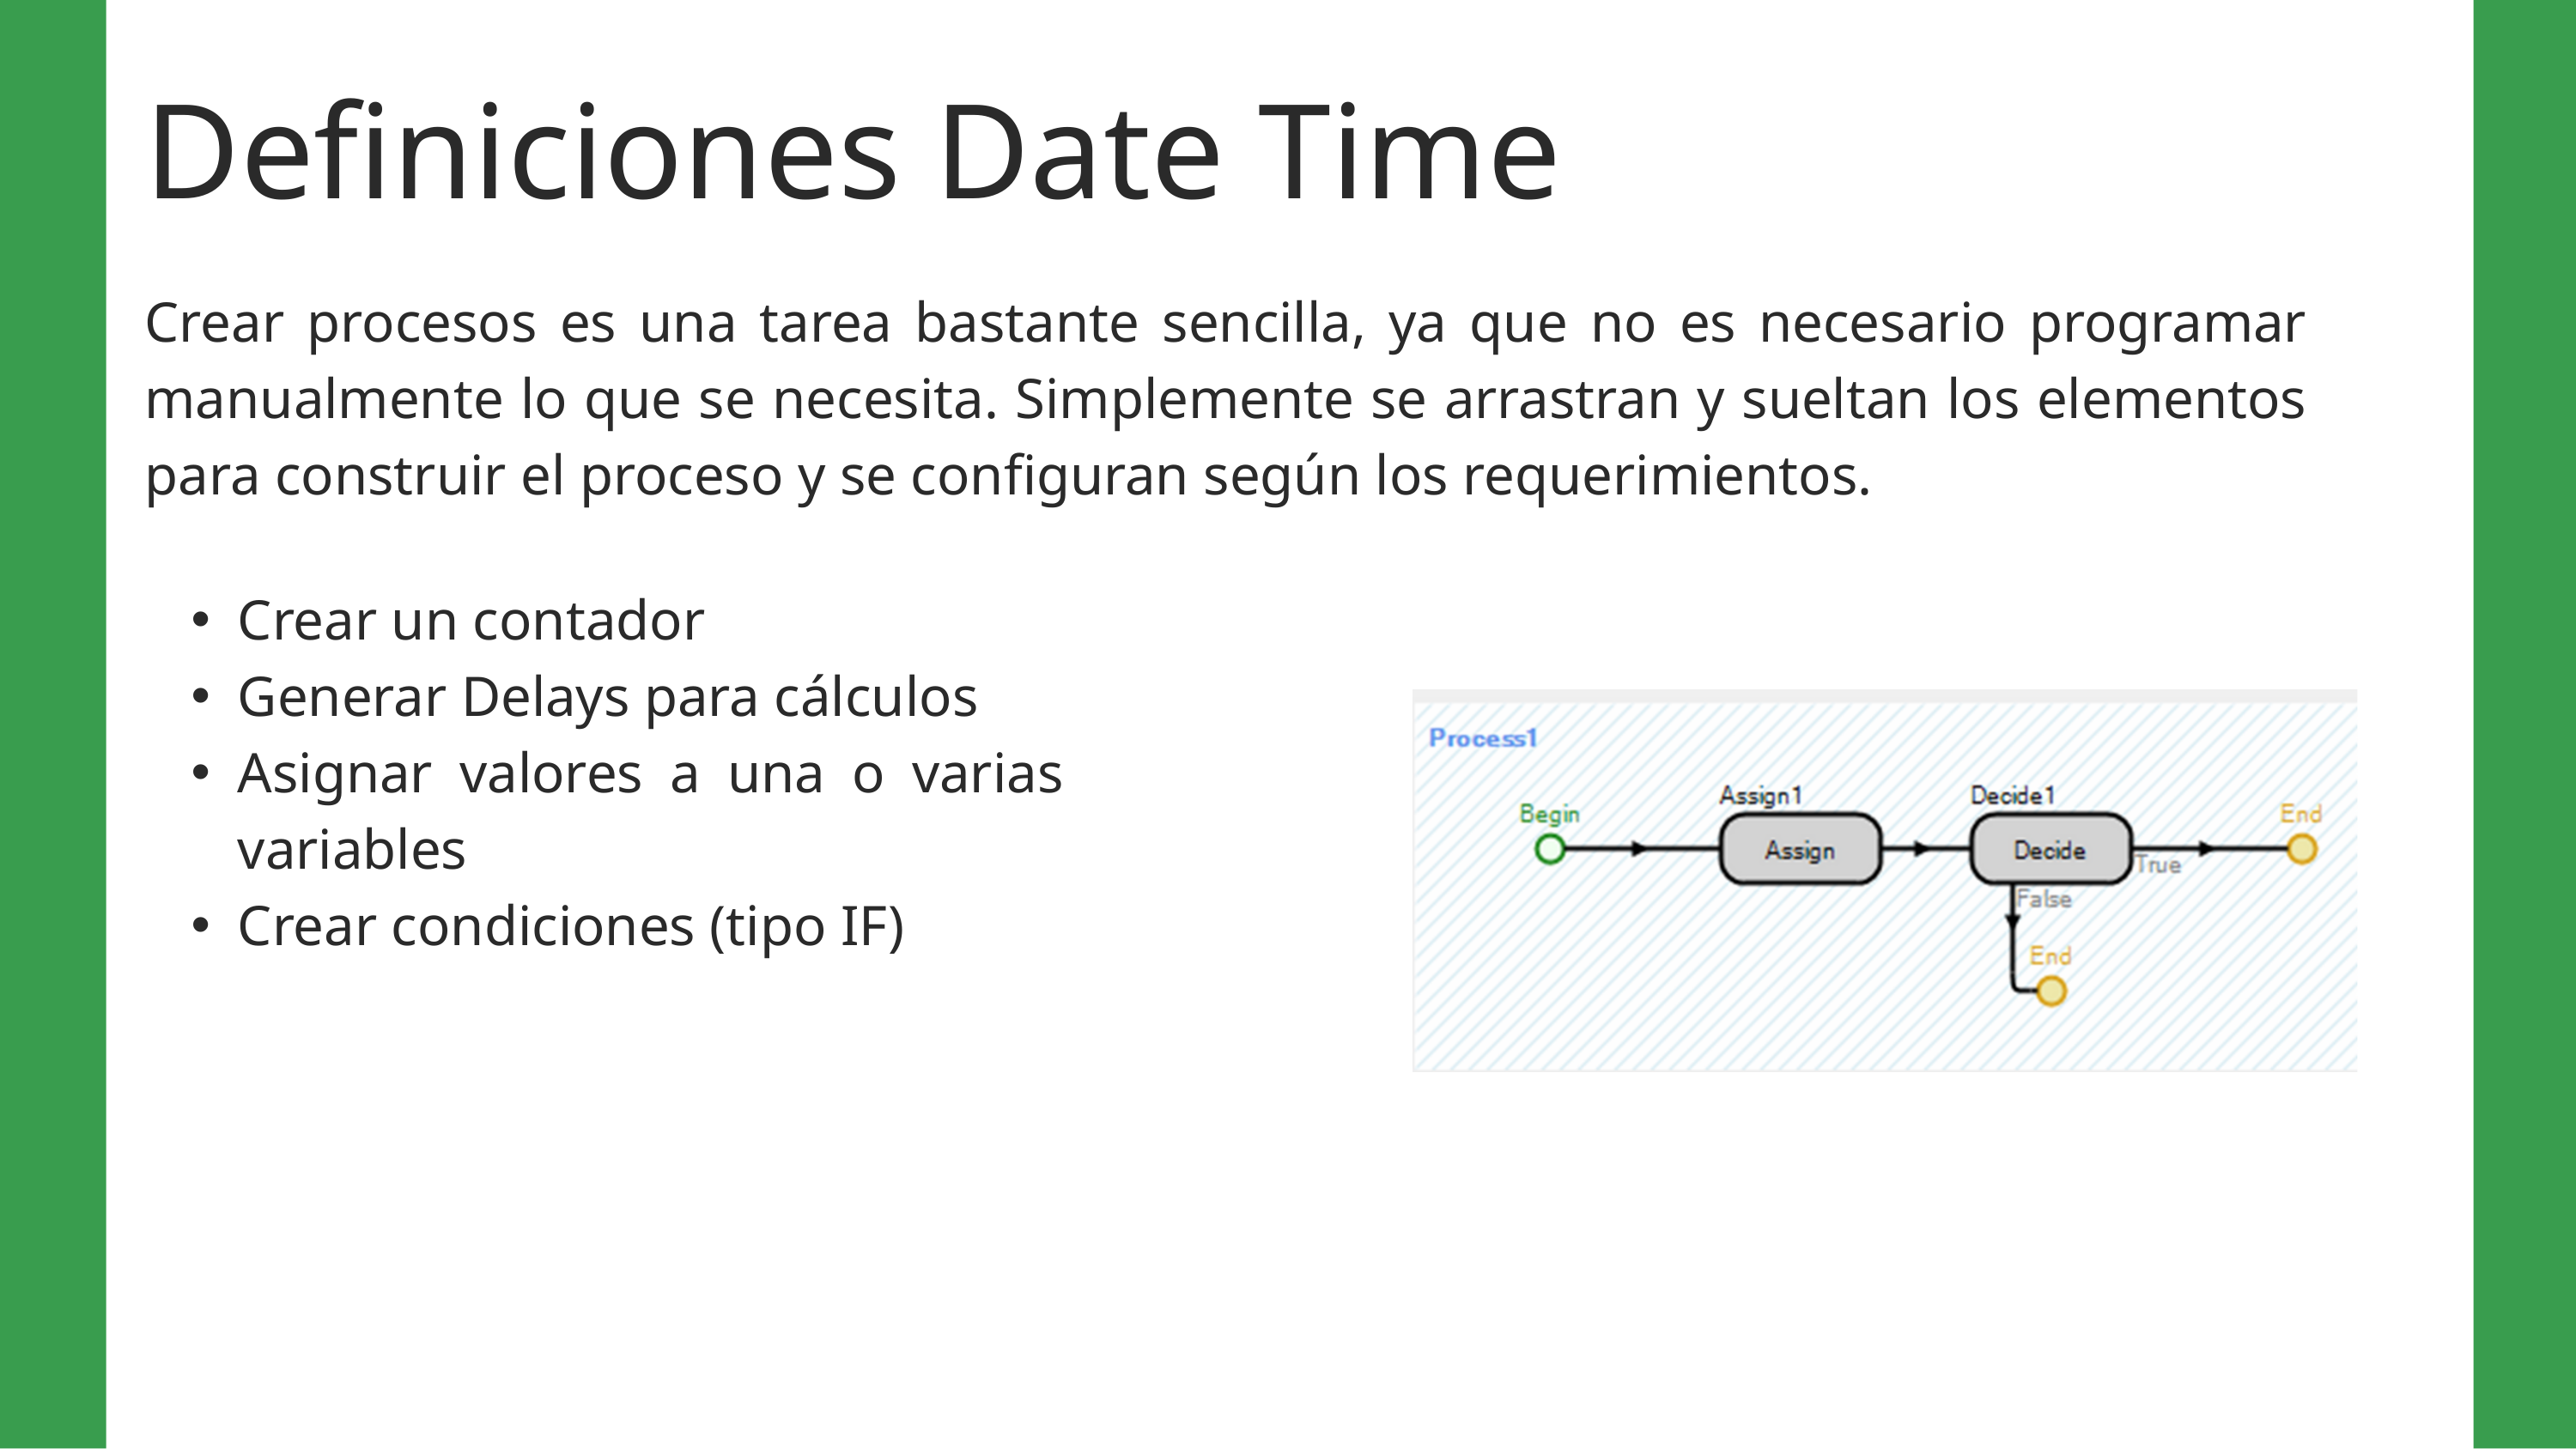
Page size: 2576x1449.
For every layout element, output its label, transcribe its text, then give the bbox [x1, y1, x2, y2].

text_box [2473, 0, 2576, 1449]
text_box Definiciones Date Time [144, 67, 2069, 225]
text_box Crear un contador Generar Delays para cálculos Asignar valores a una o varias variables Crear condiciones (tipo IF) [144, 574, 1065, 1034]
text_box [0, 0, 106, 1449]
text_box [1413, 689, 2358, 1072]
text_box Crear procesos es una tarea bastante sencilla, ya que no es necesario programar manualmente lo que se necesita. Simplemente se arrastran y sueltan los elementos para construir el proceso y se configuran según los requerimientos. [144, 276, 2308, 735]
